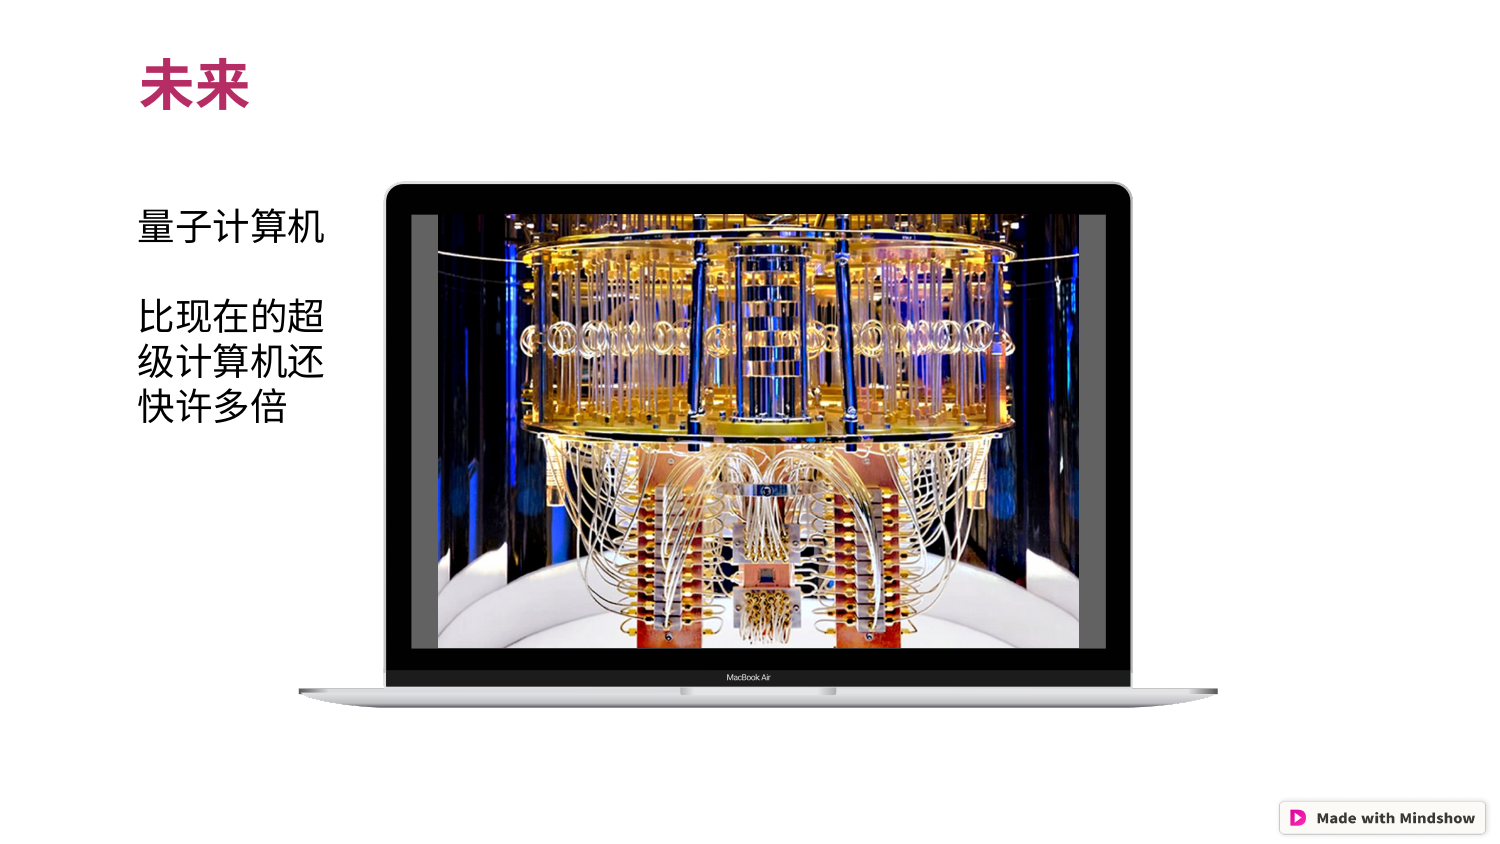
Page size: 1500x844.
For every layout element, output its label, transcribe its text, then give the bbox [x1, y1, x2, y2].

picture [124, 162, 1391, 729]
text_box 未来 [125, 37, 1406, 129]
picture [1274, 795, 1493, 840]
